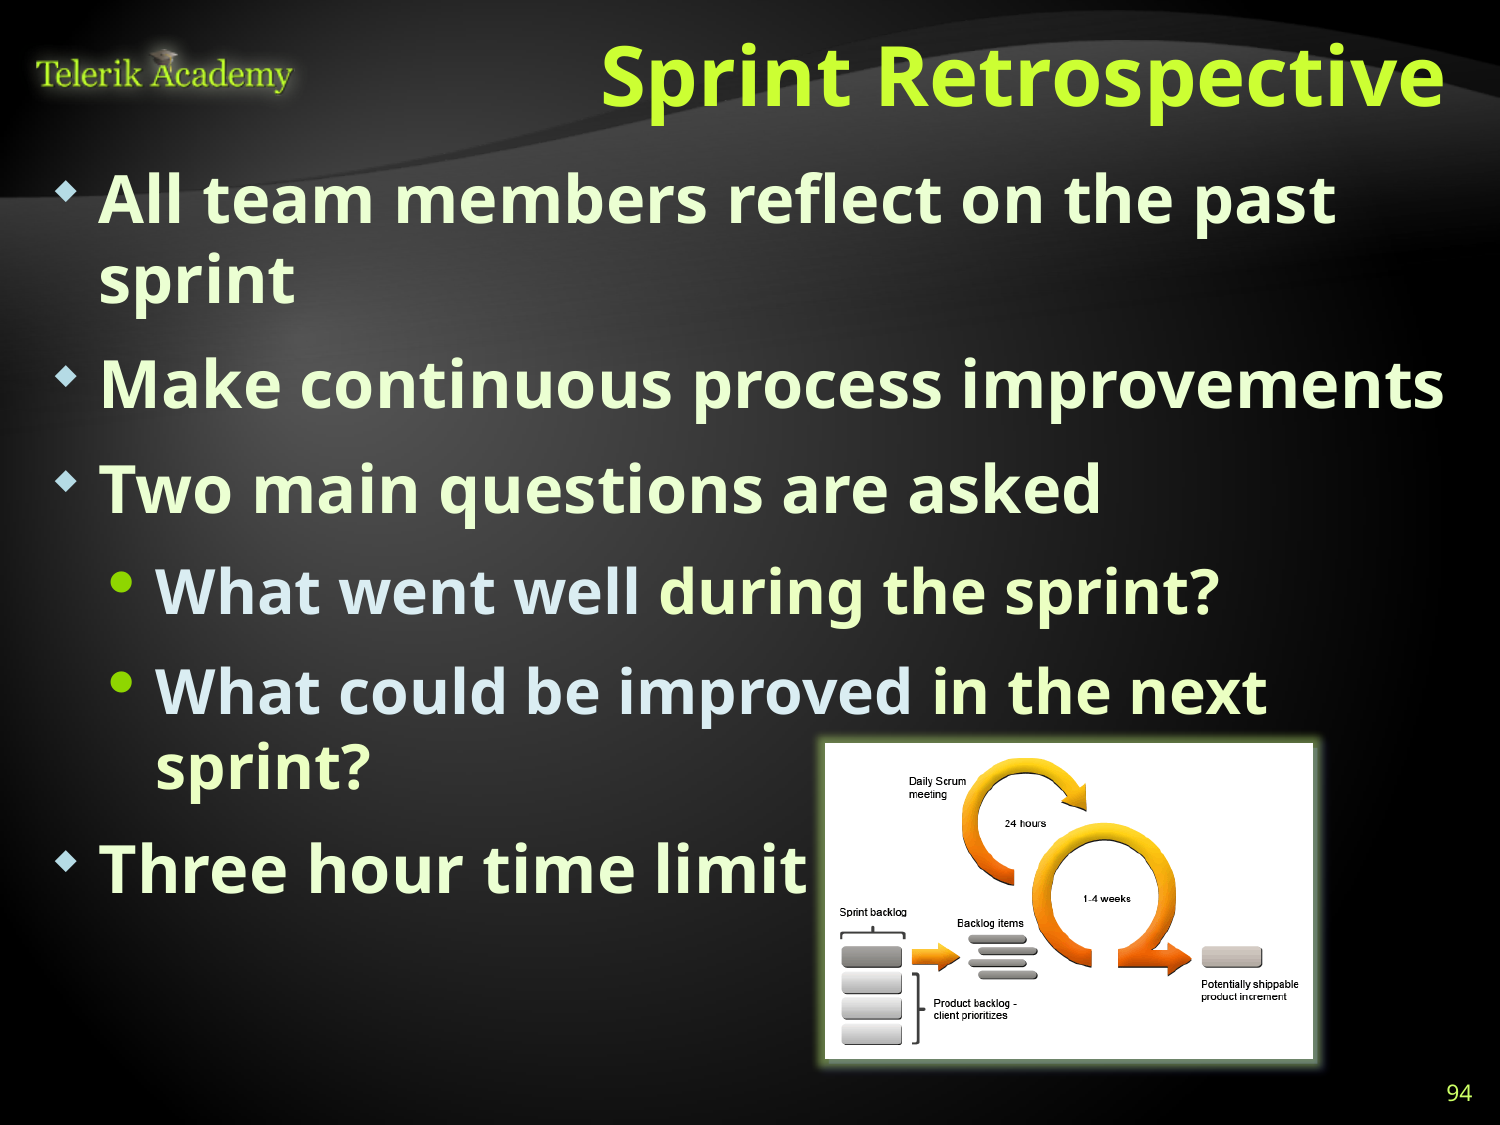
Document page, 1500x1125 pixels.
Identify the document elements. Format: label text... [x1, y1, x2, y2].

list All team members reflect on the past sprint Make continuous process improvements Two main questions are asked What went well during the sprint? What could be improved in the next sprint? Three hour time limit [37, 149, 1463, 1100]
title Sprint Retrospective [300, 12, 1463, 149]
slide_number 94 [1412, 1074, 1488, 1113]
picture [0, 0, 1500, 1125]
